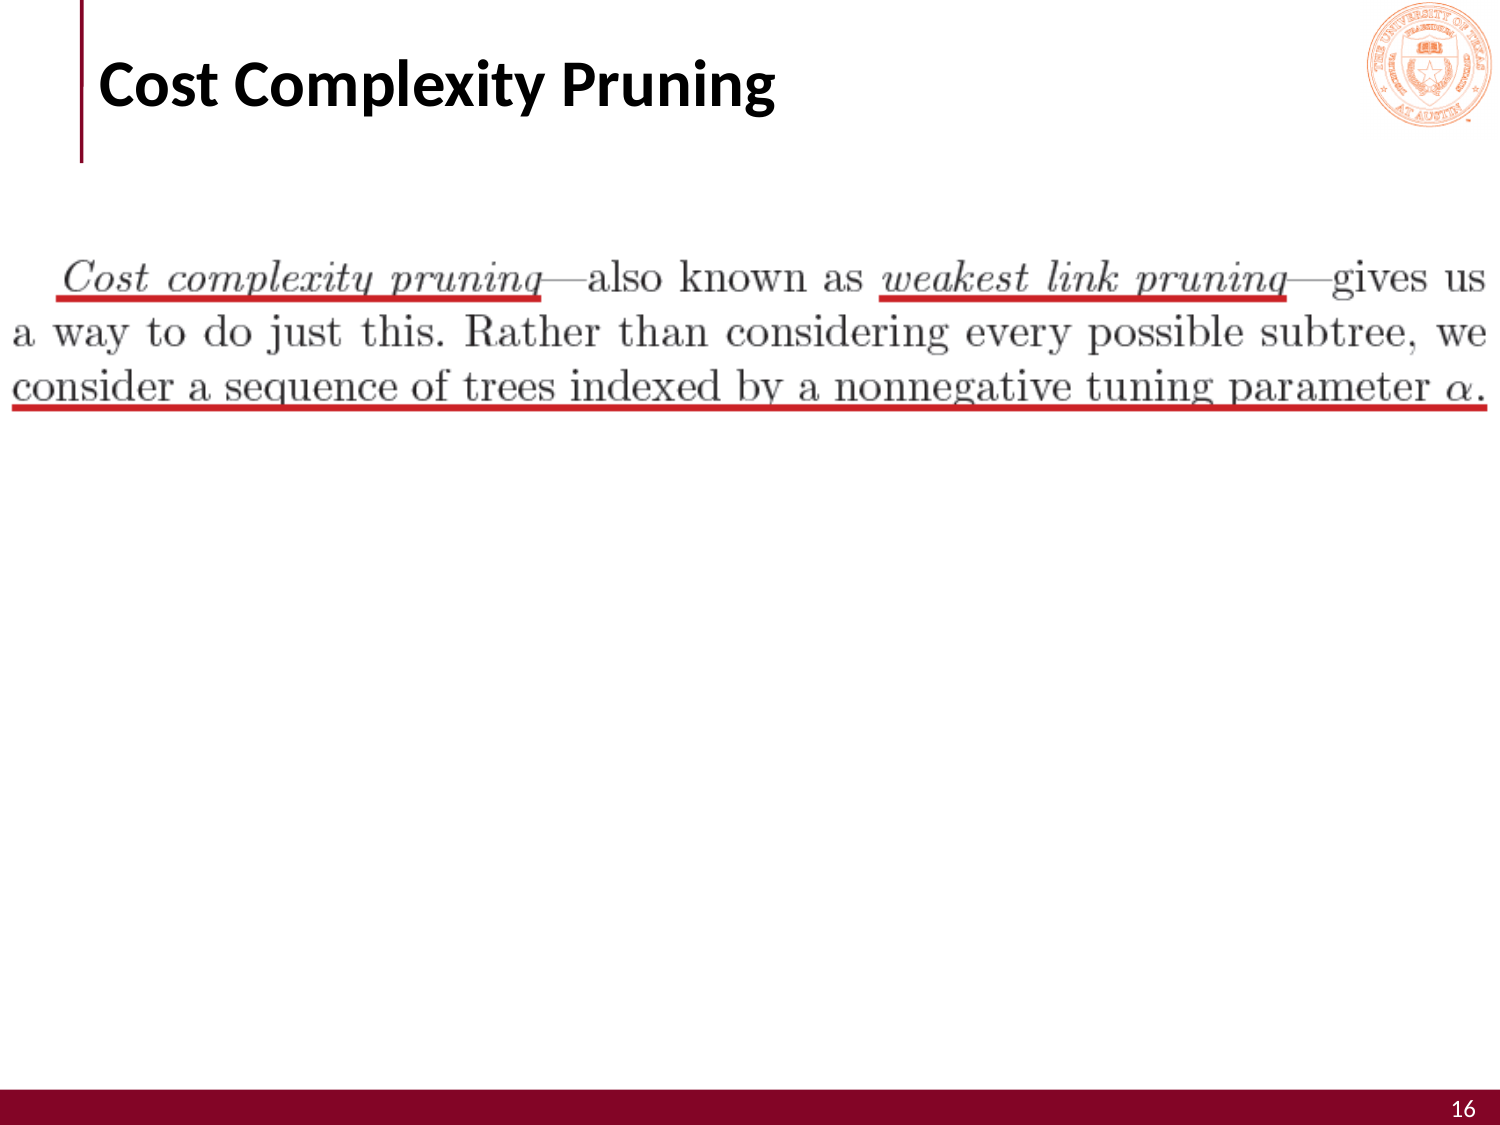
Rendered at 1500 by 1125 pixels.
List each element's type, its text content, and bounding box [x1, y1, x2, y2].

picture [1360, 0, 1498, 140]
picture [0, 254, 1500, 425]
title Cost Complexity Pruning [84, 37, 1380, 122]
slide_number 16 [1141, 1077, 1492, 1125]
